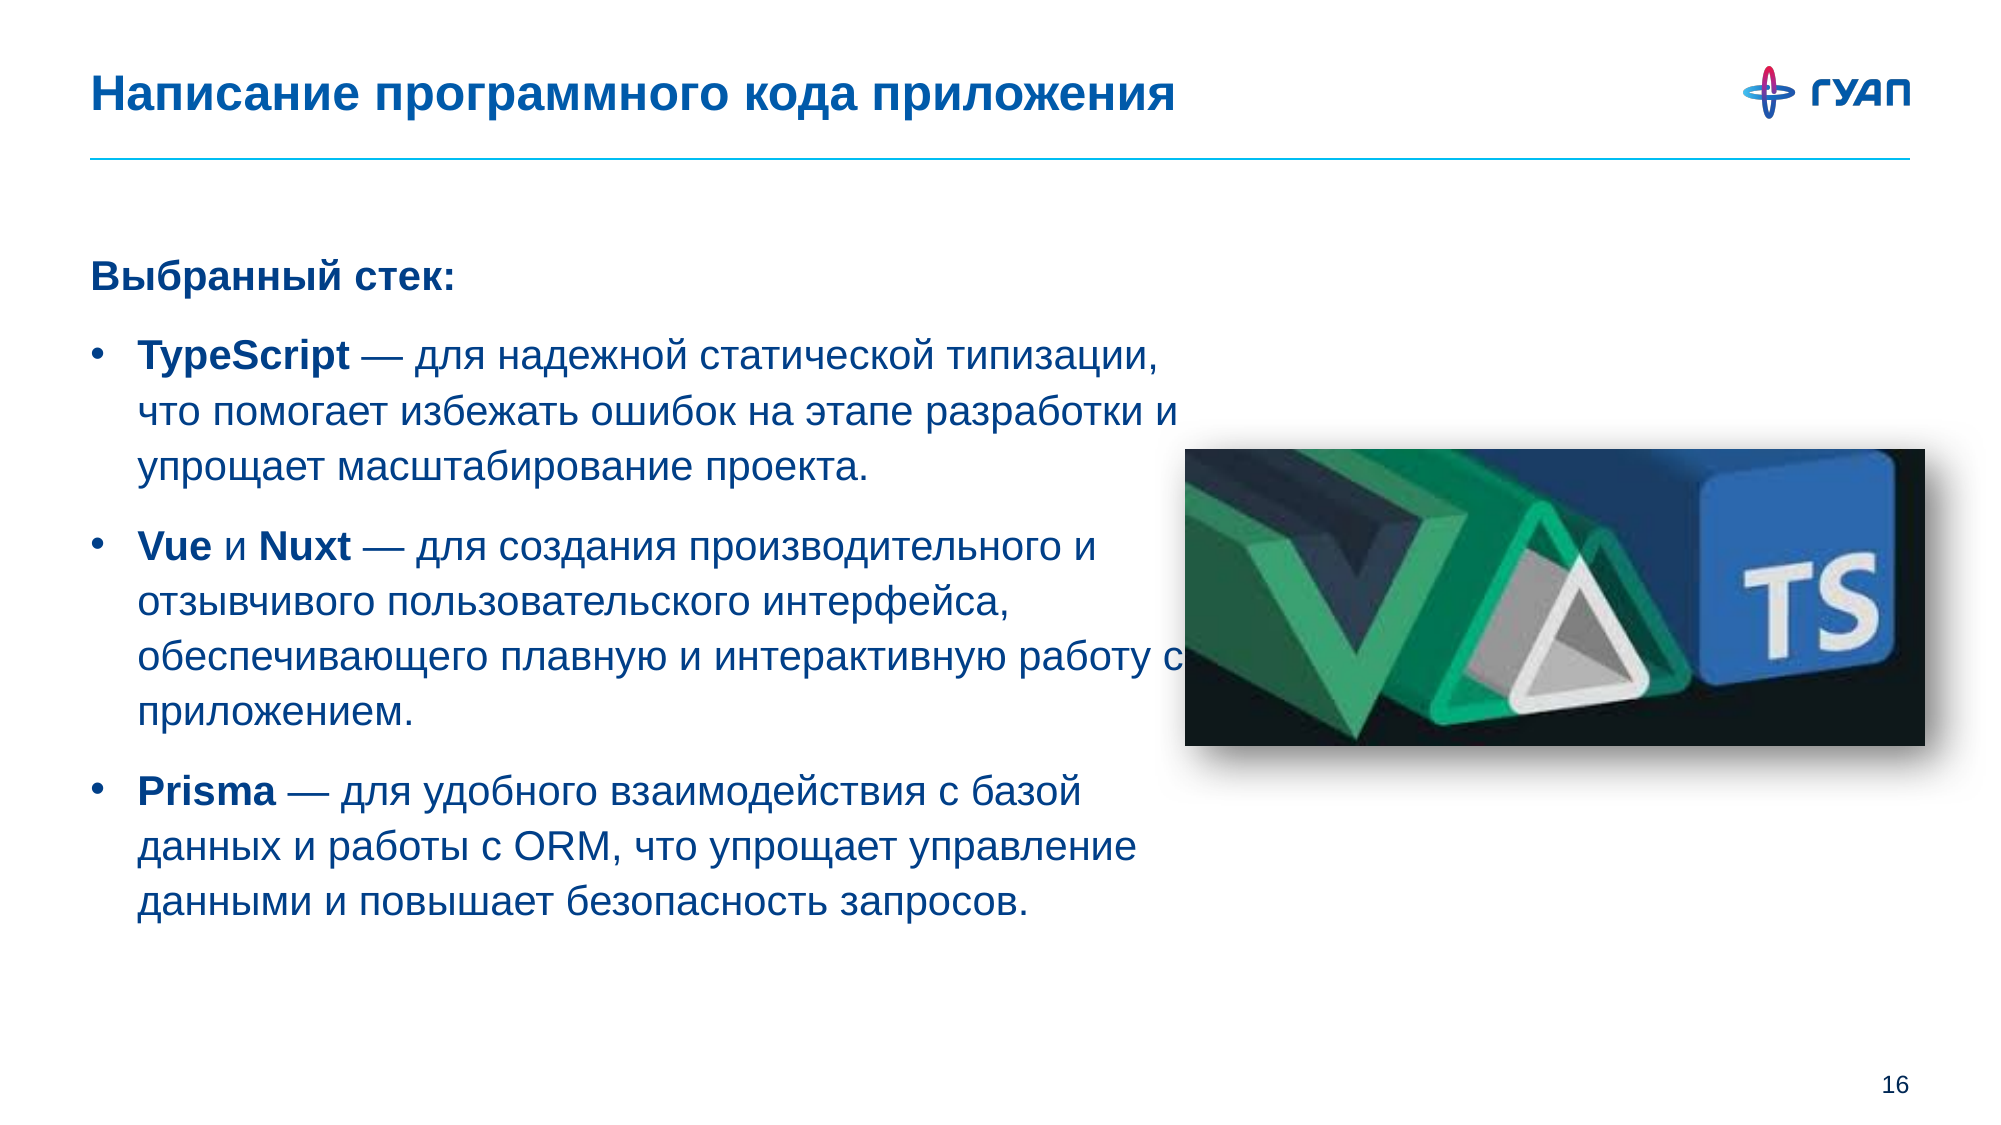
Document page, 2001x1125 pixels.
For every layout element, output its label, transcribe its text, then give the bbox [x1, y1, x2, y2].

picture [1185, 449, 1925, 746]
picture [1743, 66, 1910, 119]
list Выбранный стек: TypeScript — для надежной статической типизации, что помогает избежать ошибок на этапе разработки и упрощает масштабирование проекта. Vue и Nuxt — для создания производительного и отзывчивого пользовательского интерфейса, обеспечивающего плавную и интерактивную работу с приложением. Prisma — для удобного взаимодействия с базой данных и работы с ORM, что упрощает управление данными и повышает безопасность запросов. [90, 243, 1186, 1047]
title Написание программного кода приложения [90, 66, 1667, 122]
